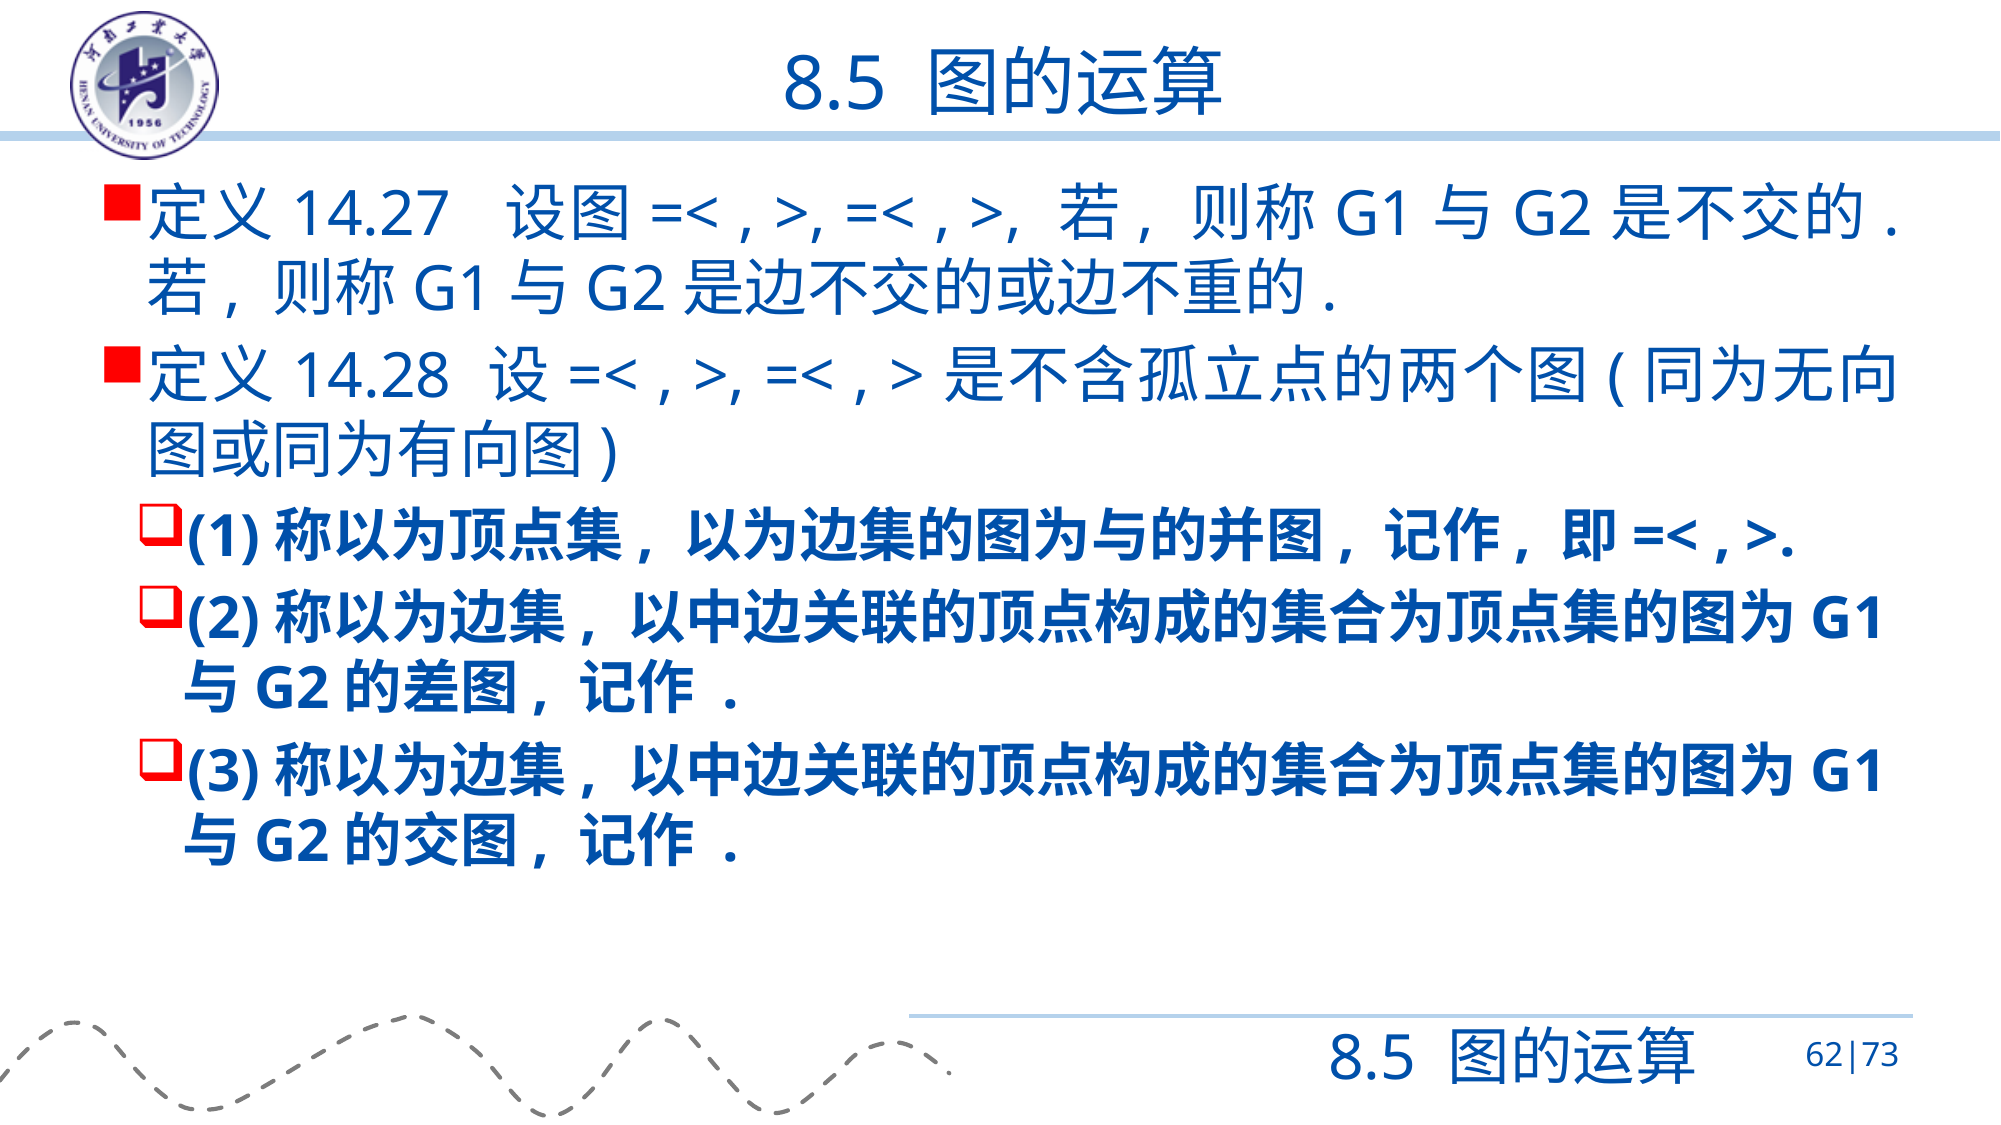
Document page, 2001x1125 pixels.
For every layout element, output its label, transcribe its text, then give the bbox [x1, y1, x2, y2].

title 8.5 图的运算 [236, 36, 1772, 134]
picture [70, 11, 219, 160]
list 8.5 图的运算 [948, 1009, 1713, 1101]
slide_number 62|73 [1756, 1025, 1915, 1086]
